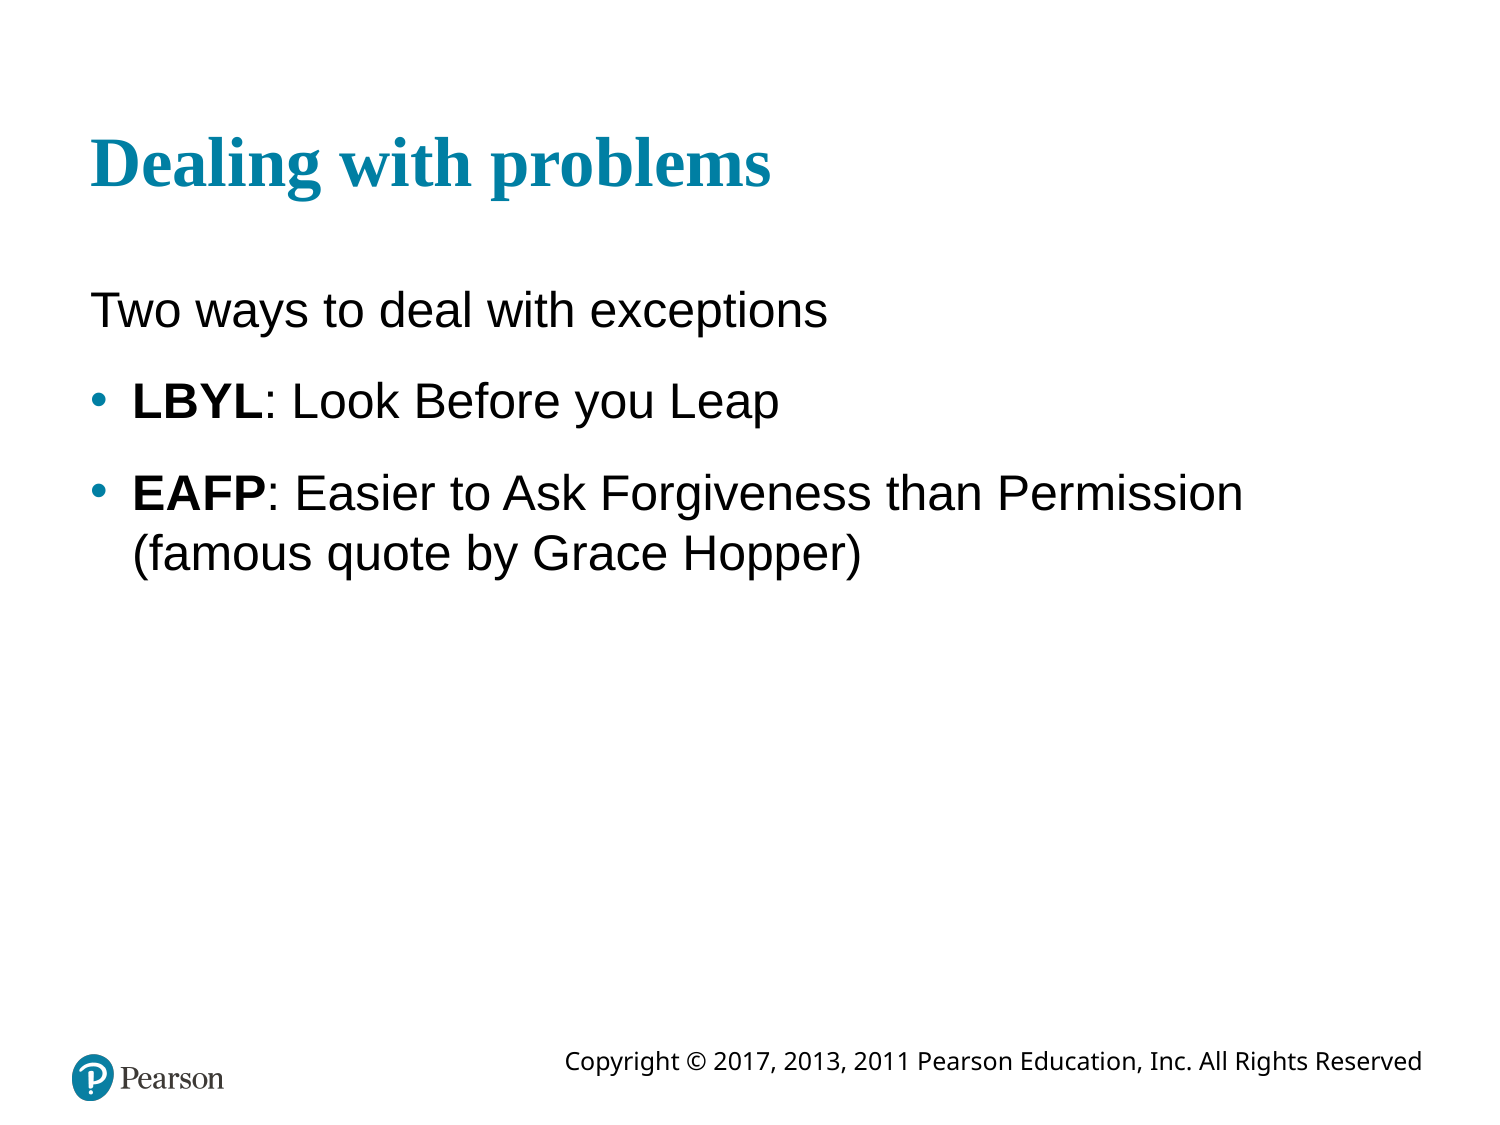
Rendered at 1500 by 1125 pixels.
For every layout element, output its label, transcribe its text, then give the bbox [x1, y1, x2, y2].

title Dealing with problems [75, 35, 1425, 216]
picture [80, 1063, 106, 1088]
picture [72, 1054, 88, 1070]
picture [98, 1054, 224, 1101]
list Two ways to deal with exceptions L B Y L: Look Before you Leap E A F P: Easier to Ask Forgiveness than Permission (famous quote by Grace Hopper) [75, 262, 1425, 1005]
picture [72, 1087, 83, 1101]
